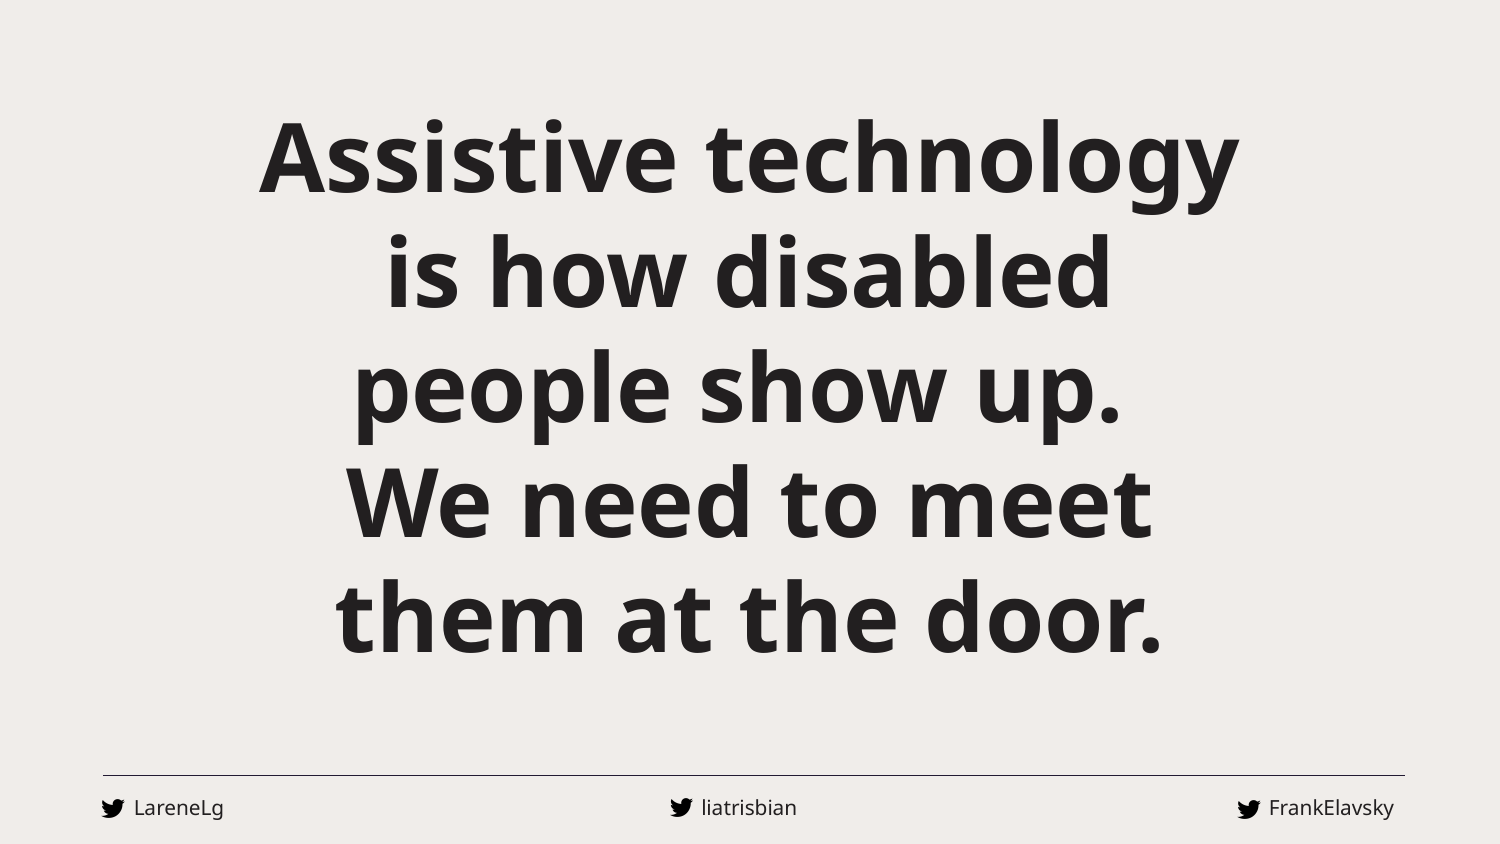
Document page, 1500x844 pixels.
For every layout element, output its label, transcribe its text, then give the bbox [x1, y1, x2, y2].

title Assistive technology is how disabled people show up. We need to meet them at the door. [200, 132, 1300, 637]
picture [94, 790, 132, 827]
picture [1230, 791, 1268, 828]
picture [663, 789, 700, 826]
